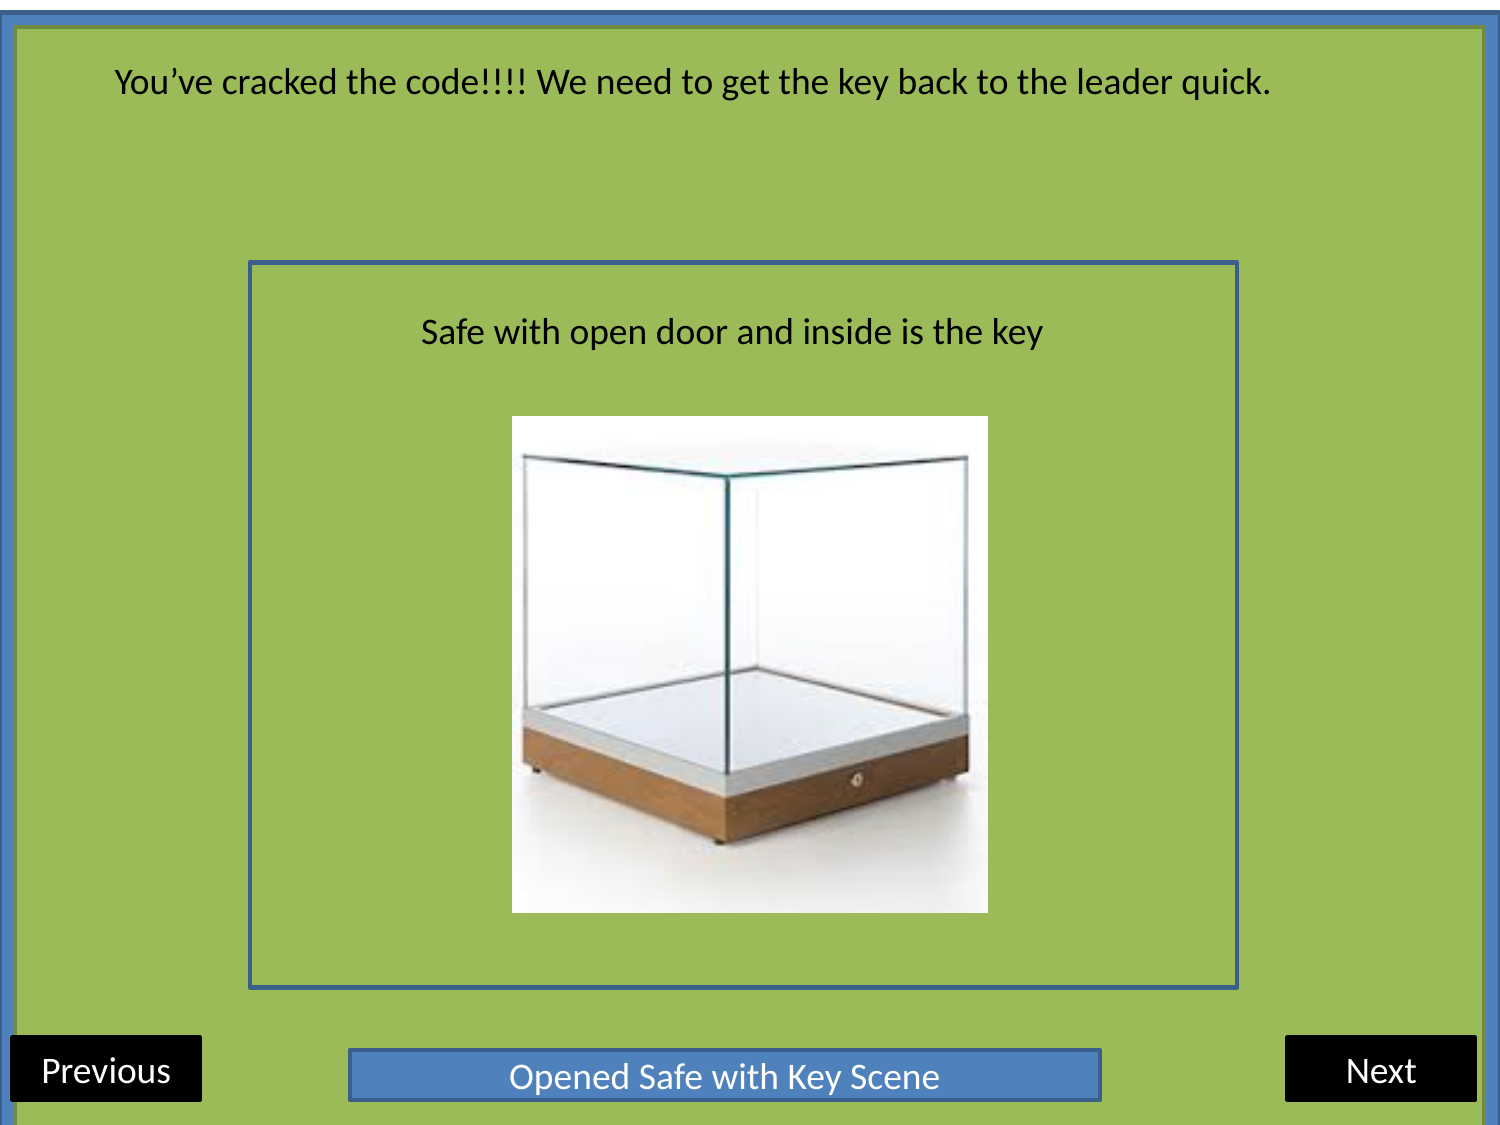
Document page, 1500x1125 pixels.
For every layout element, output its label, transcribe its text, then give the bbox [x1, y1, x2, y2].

text_box You’ve cracked the code!!!! We need to get the key back to the leader quick. [99, 49, 1382, 110]
text_box Next [1285, 1035, 1477, 1102]
text_box [248, 260, 1239, 990]
text_box [0, 10, 1500, 1125]
text_box [13, 25, 1486, 1125]
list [512, 415, 988, 913]
text_box Previous [10, 1035, 202, 1102]
text_box Opened Safe with Key Scene [348, 1048, 1102, 1102]
